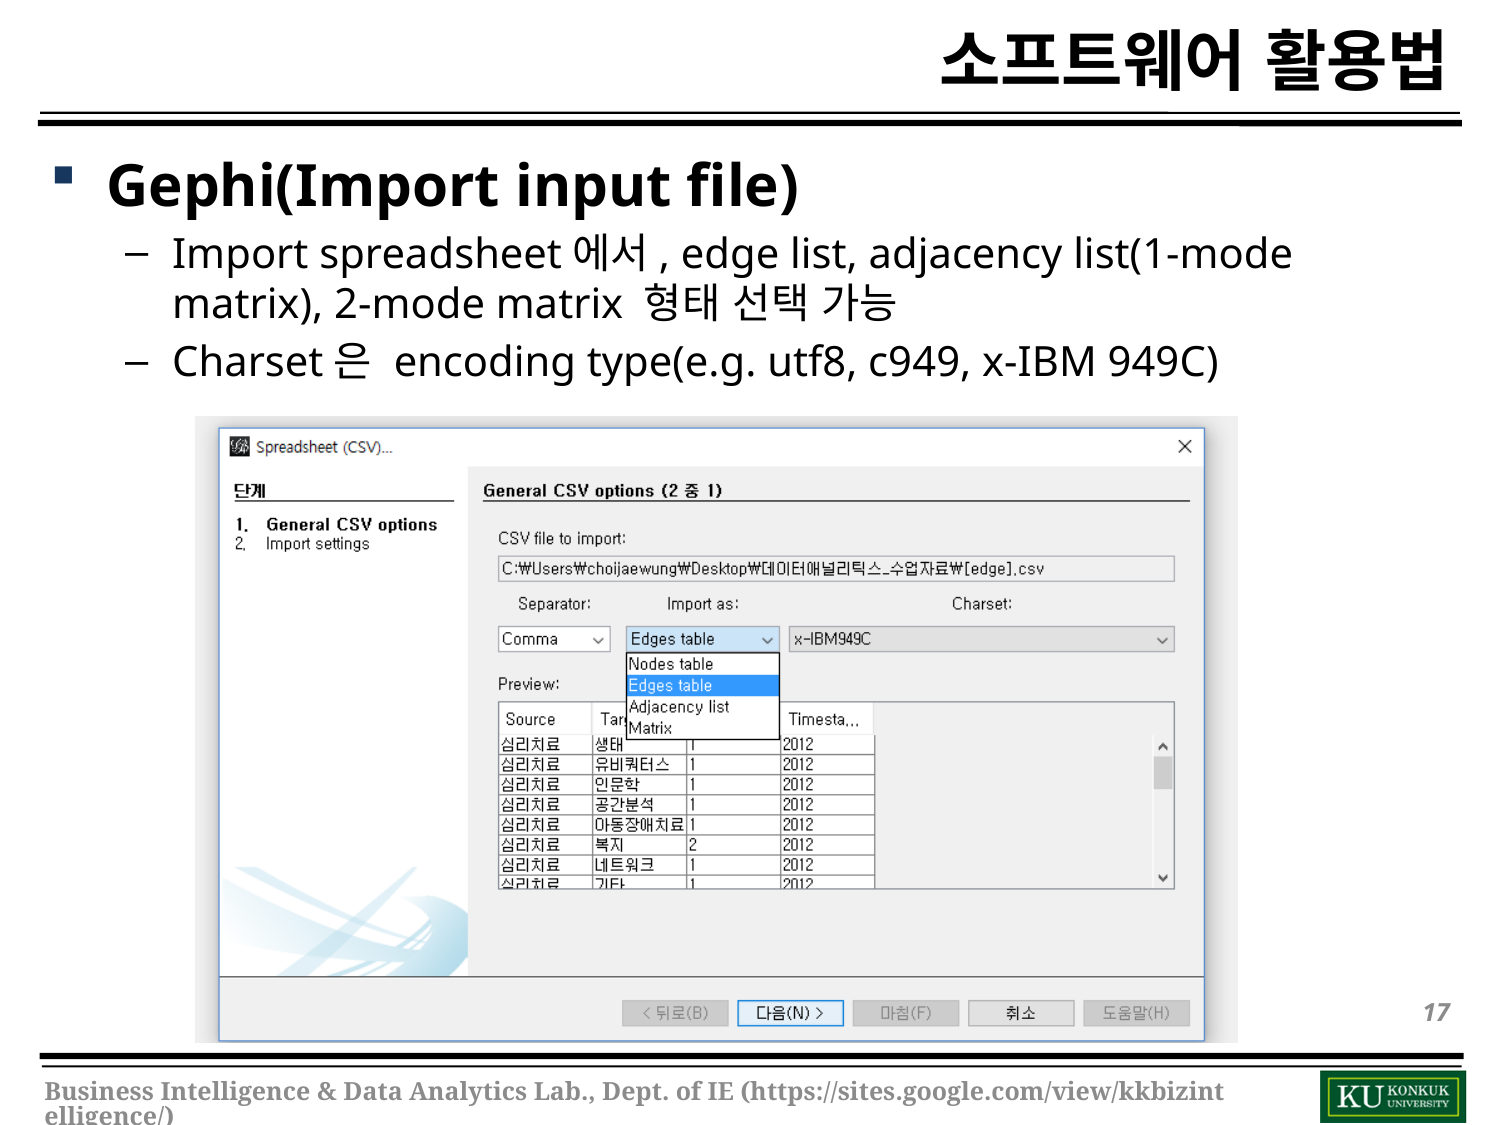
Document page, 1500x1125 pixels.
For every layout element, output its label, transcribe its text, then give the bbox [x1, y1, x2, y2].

picture [1320, 1068, 1467, 1123]
list Gephi(Import input file) Import spreadsheet에서, edge list, adjacency list(1-mode matrix), 2-mode matrix 형태 선택 가능 Charset은 encoding type(e.g. utf8, c949, x-IBM 949C) [35, 140, 1465, 1043]
slide_number 17 [1349, 983, 1465, 1043]
footer Business Intelligence & Data Analytics Lab., Dept. of IE (https://sites.google.com/view/kkbizintelligence/) [29, 1062, 1247, 1123]
picture [194, 416, 1239, 1043]
title 소프트웨어 활용법 [35, 11, 1465, 106]
